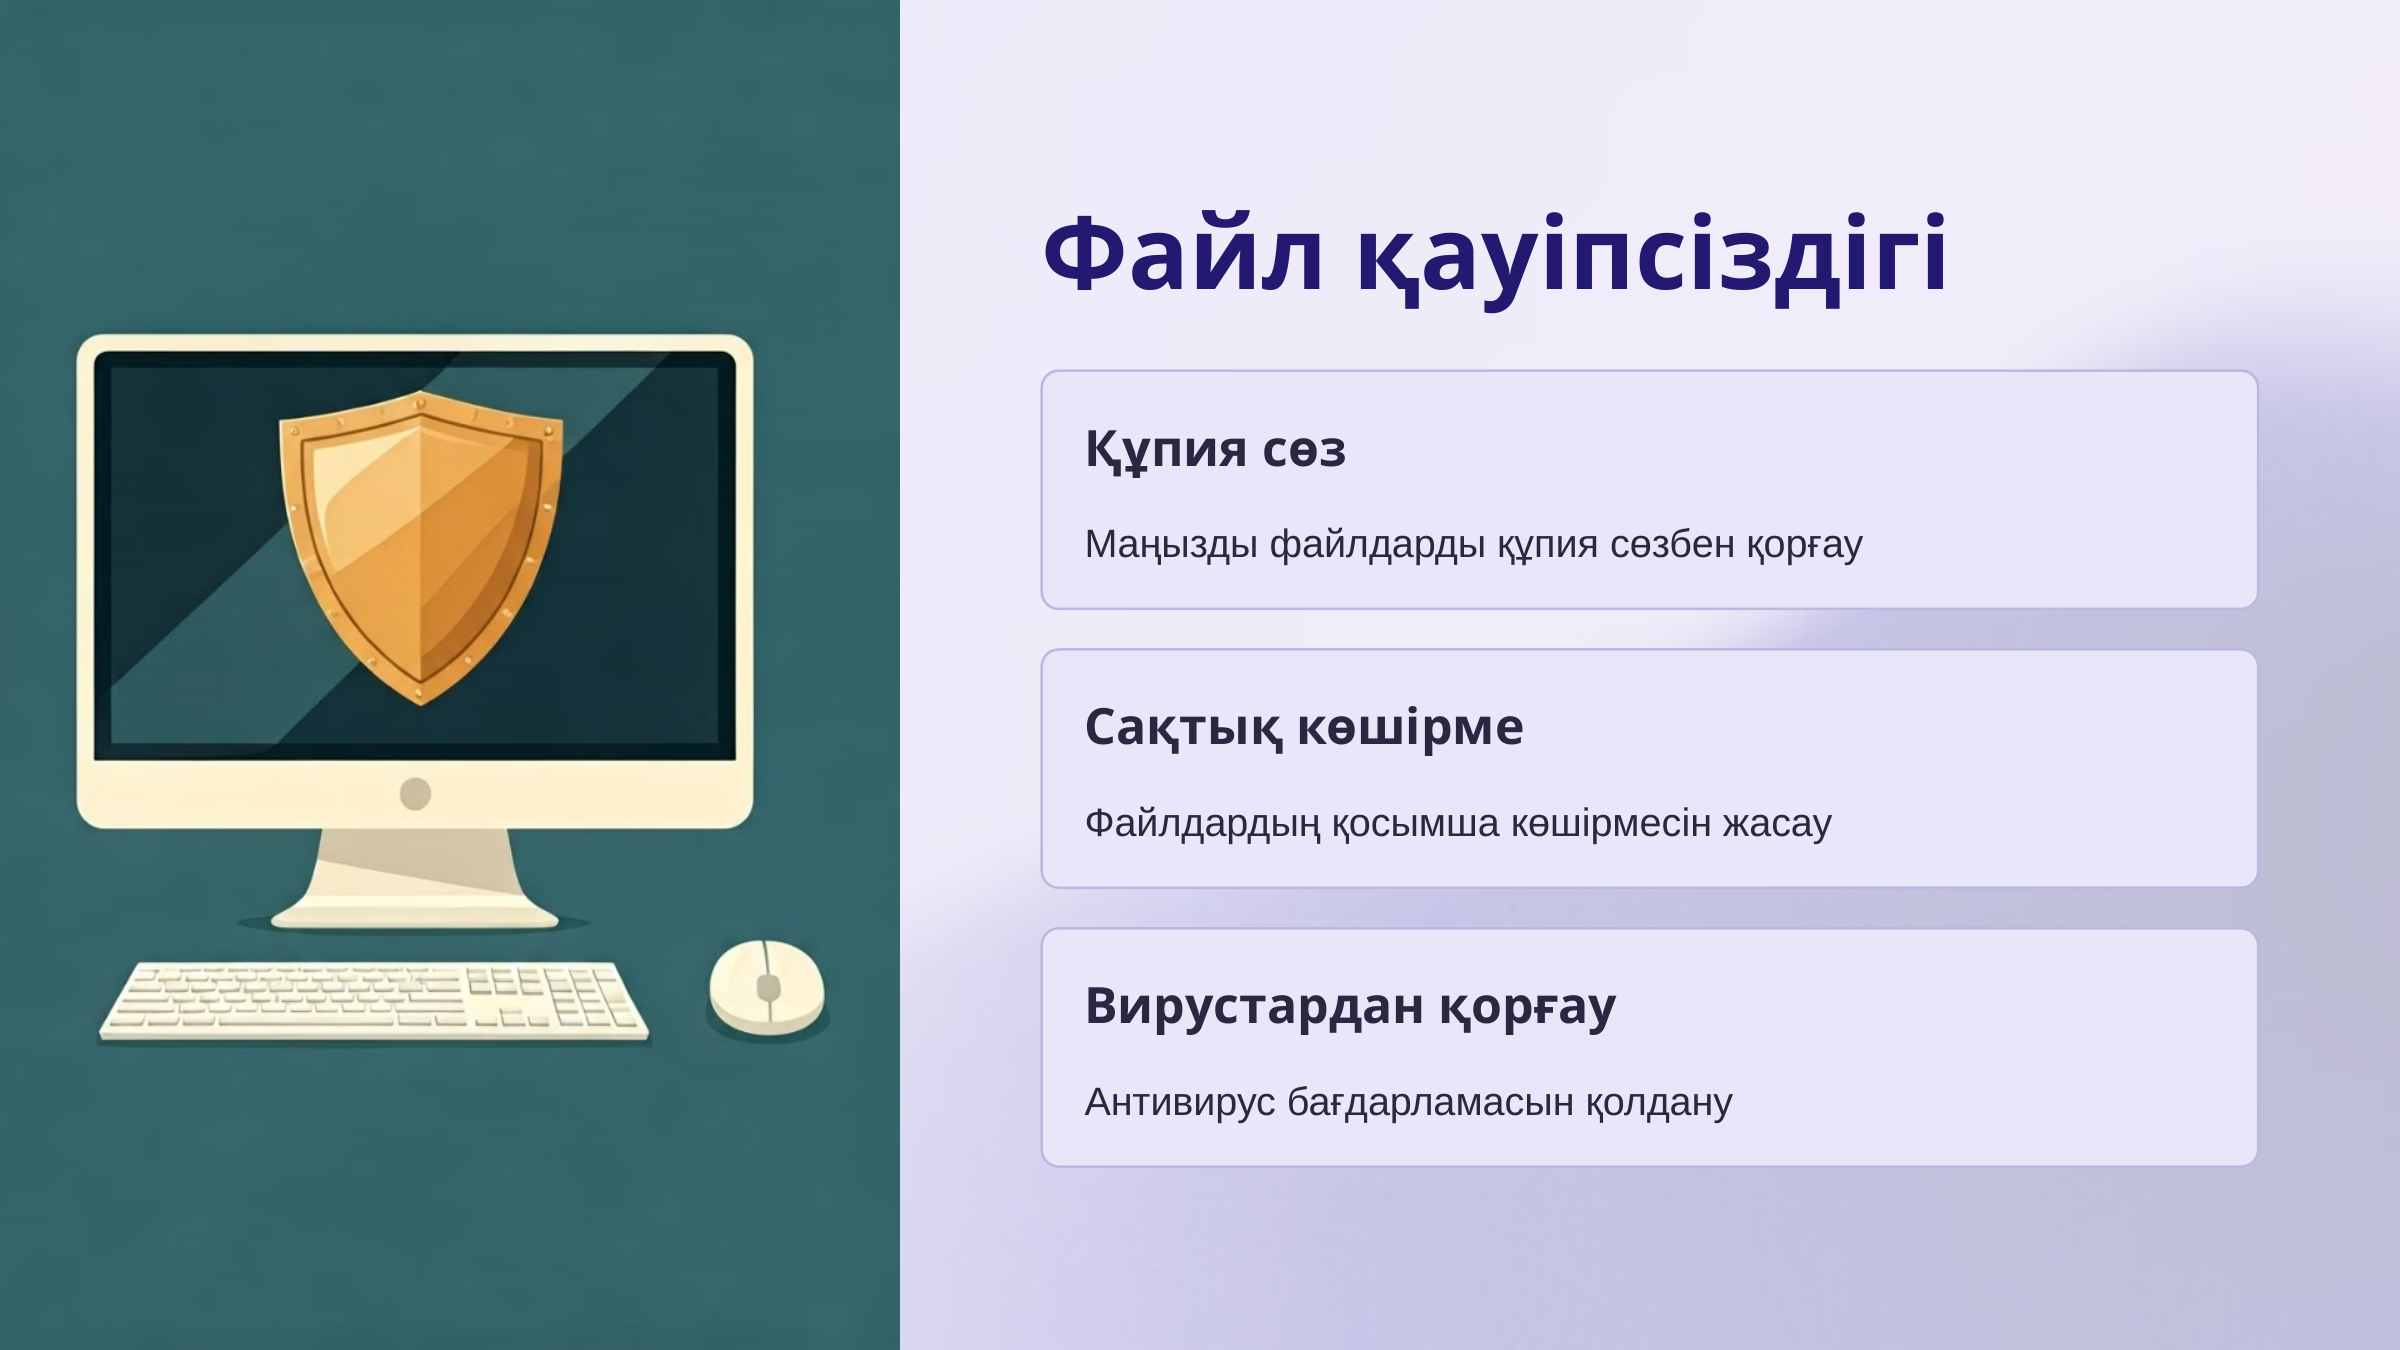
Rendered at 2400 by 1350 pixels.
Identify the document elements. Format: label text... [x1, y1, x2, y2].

text_box Сақтық көшірме [1084, 692, 1591, 756]
text_box Құпия сөз [1084, 413, 1591, 477]
text_box Антивирус бағдарламасын қолдану [1084, 1058, 2216, 1124]
text_box Файл қауіпсіздігі [1041, 183, 2055, 310]
text_box Файлдардың қосымша көшірмесін жасау [1084, 780, 2216, 845]
text_box [1041, 928, 2259, 1167]
text_box [1041, 370, 2259, 609]
picture [0, 0, 900, 1350]
text_box [1041, 649, 2259, 888]
text_box Вирустардан қорғау [1084, 971, 1621, 1035]
text_box Маңызды файлдарды құпия сөзбен қорғау [1084, 501, 2216, 566]
